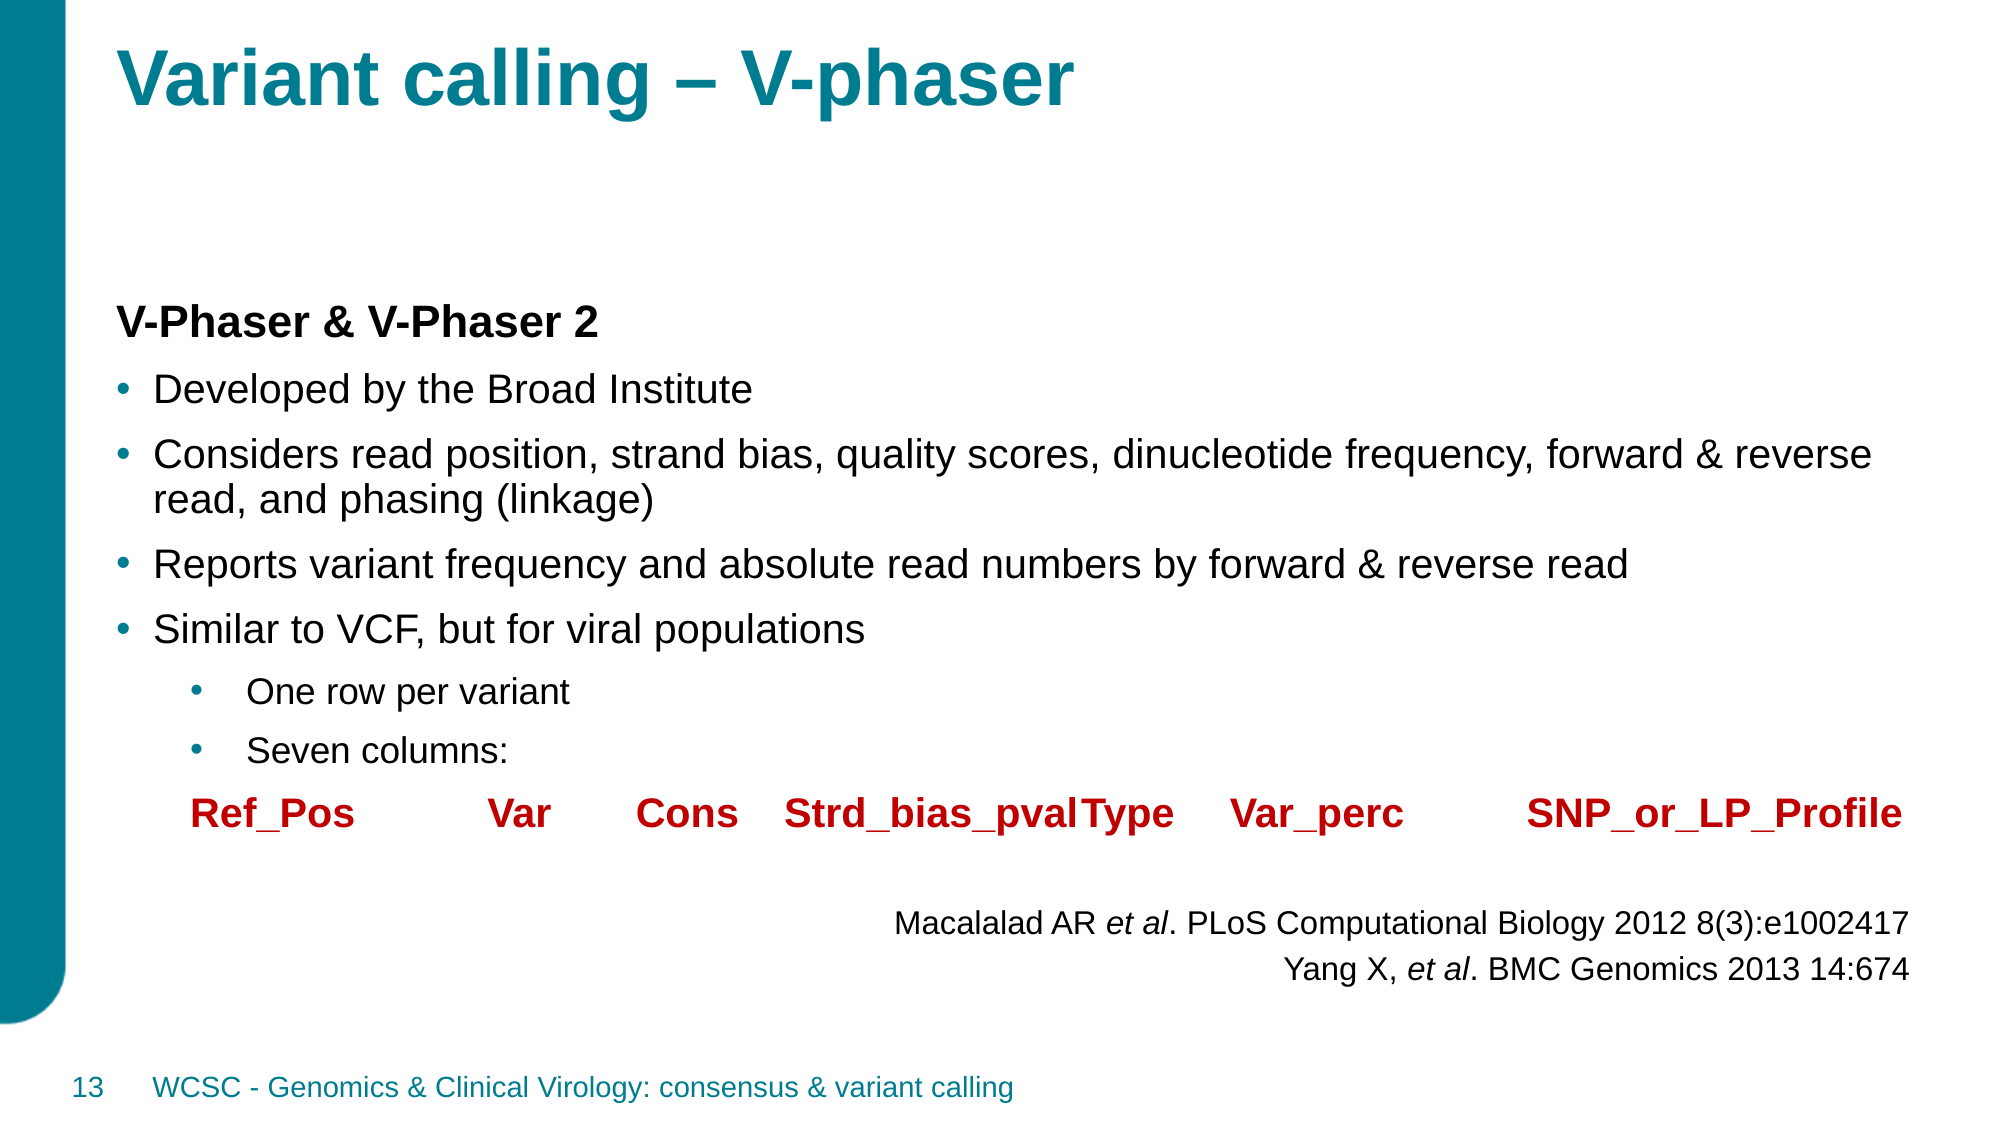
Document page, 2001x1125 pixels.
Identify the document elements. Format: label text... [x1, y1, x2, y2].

footer WCSC - Genomics & Clinical Virology: consensus & variant calling [137, 1056, 1780, 1116]
list V-Phaser & V-Phaser 2 Developed by the Broad Institute Considers read position, strand bias, quality scores, dinucleotide frequency, forward & reverse read, and phasing (linkage) Reports variant frequency and absolute read numbers by forward & reverse read Similar to VCF, but for viral populations One row per variant Seven columns: Ref_Pos Var Cons Strd_bias_pval Type Var_perc SNP_or_LP_Profile Macalalad AR et al. PLoS Computational Biology 2012 8(3):e1002417 Yang X, et al. BMC Genomics 2013 14:674 [101, 291, 1926, 1005]
title Variant calling – V-phaser [101, 29, 1926, 189]
slide_number 13 [21, 1056, 120, 1117]
